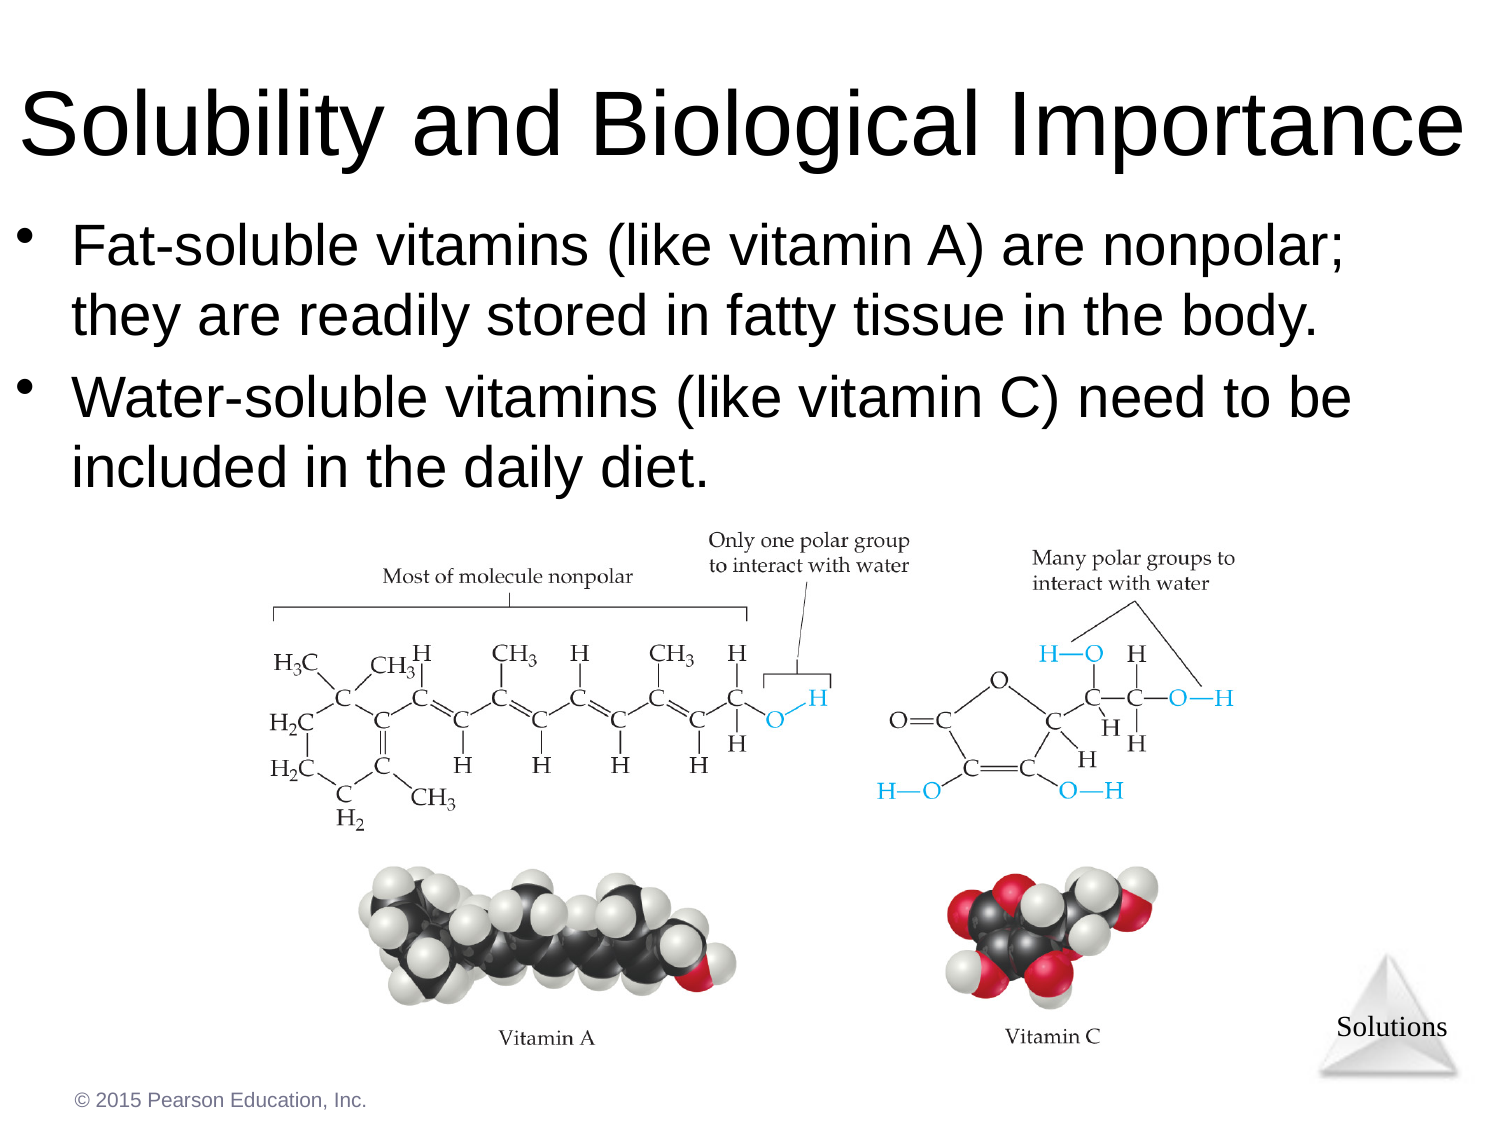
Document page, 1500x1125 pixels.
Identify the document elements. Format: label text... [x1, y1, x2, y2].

picture [262, 524, 1243, 1051]
title Solubility and Biological Importance [0, 24, 1488, 213]
picture [1275, 899, 1500, 1125]
list Fat-soluble vitamins (like vitamin A) are nonpolar; they are readily stored in fatty tissue in the body. Water-soluble vitamins (like vitamin C) need to be included in the daily diet. [0, 200, 1450, 550]
